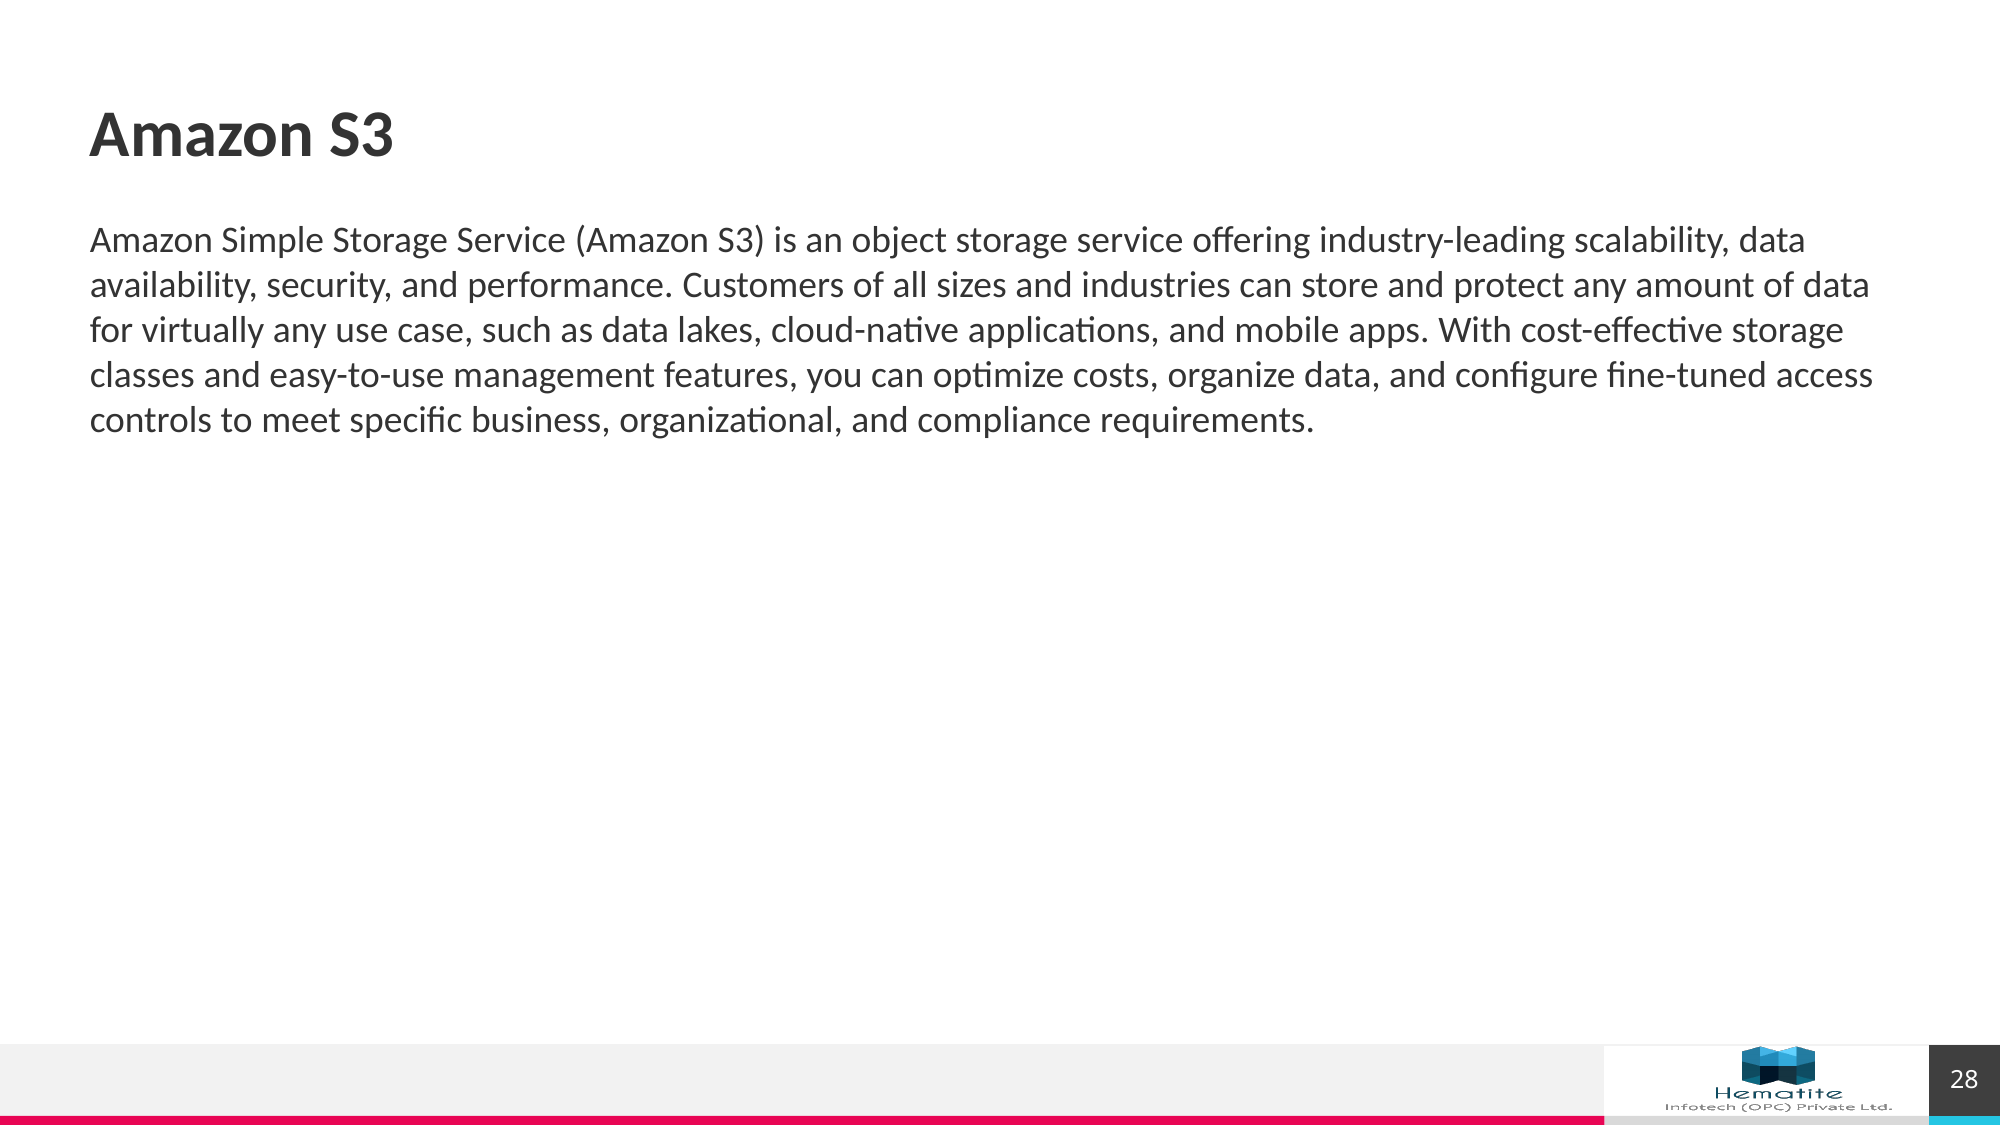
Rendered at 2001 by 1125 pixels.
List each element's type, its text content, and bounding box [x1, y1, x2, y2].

slide_number 28 [1929, 1045, 2000, 1116]
picture [1645, 1043, 1907, 1115]
text_box Amazon S3 Amazon Simple Storage Service (Amazon S3) is an object storage service offering industry-leading scalability, data availability, security, and performance. Customers of all sizes and industries can store and protect any amount of data for virtually any use case, such as data lakes, cloud-native applications, and mobile apps. With cost-effective storage classes and easy-to-use management features, you can optimize costs, organize data, and configure fine-tuned access controls to meet specific business, organizational, and compliance requirements. [75, 82, 1930, 537]
